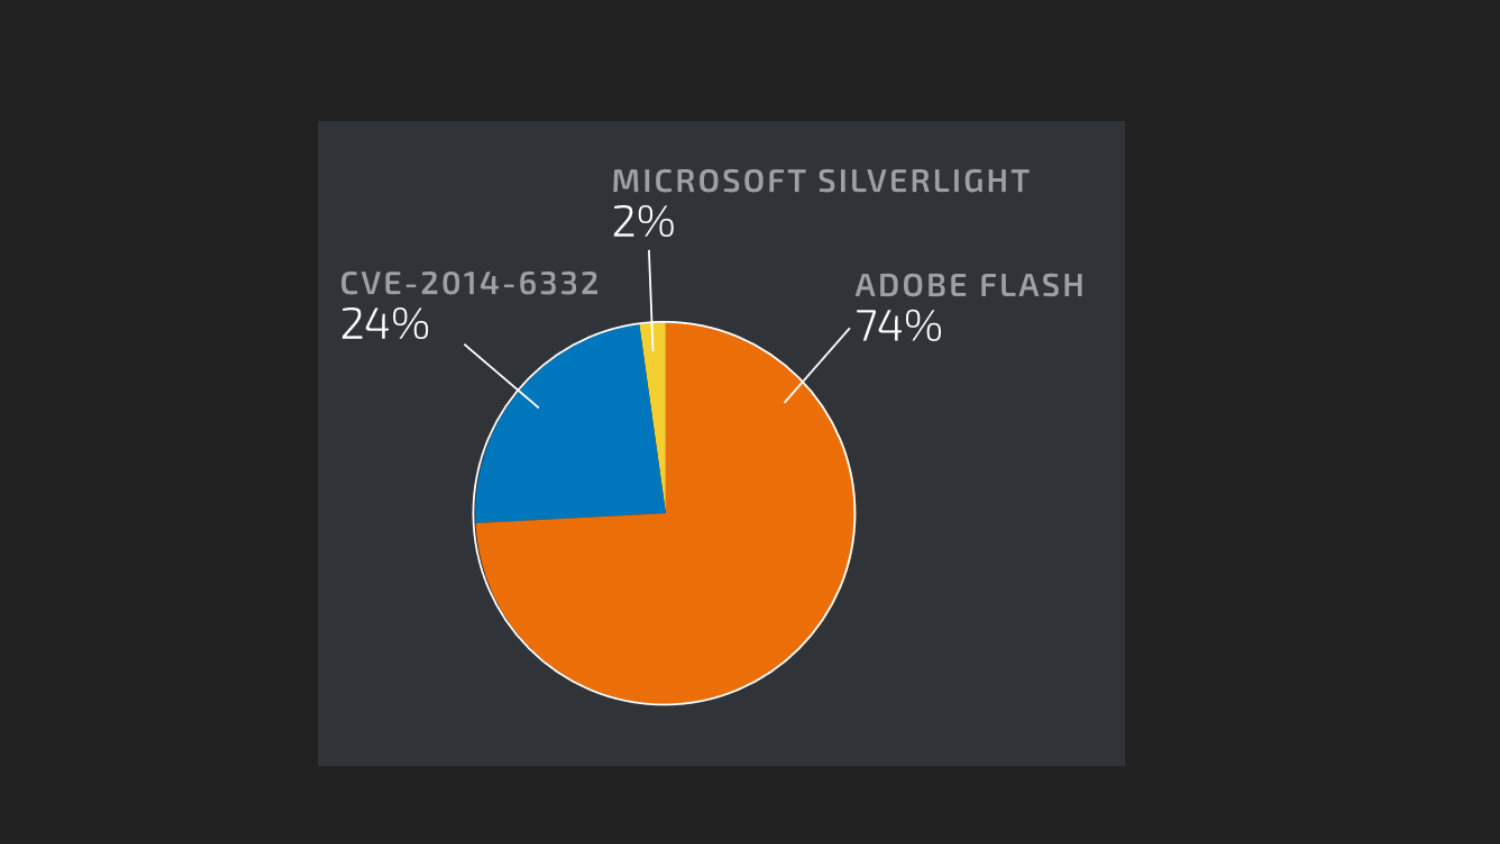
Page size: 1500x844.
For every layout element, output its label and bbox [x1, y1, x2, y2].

picture [318, 121, 1126, 767]
